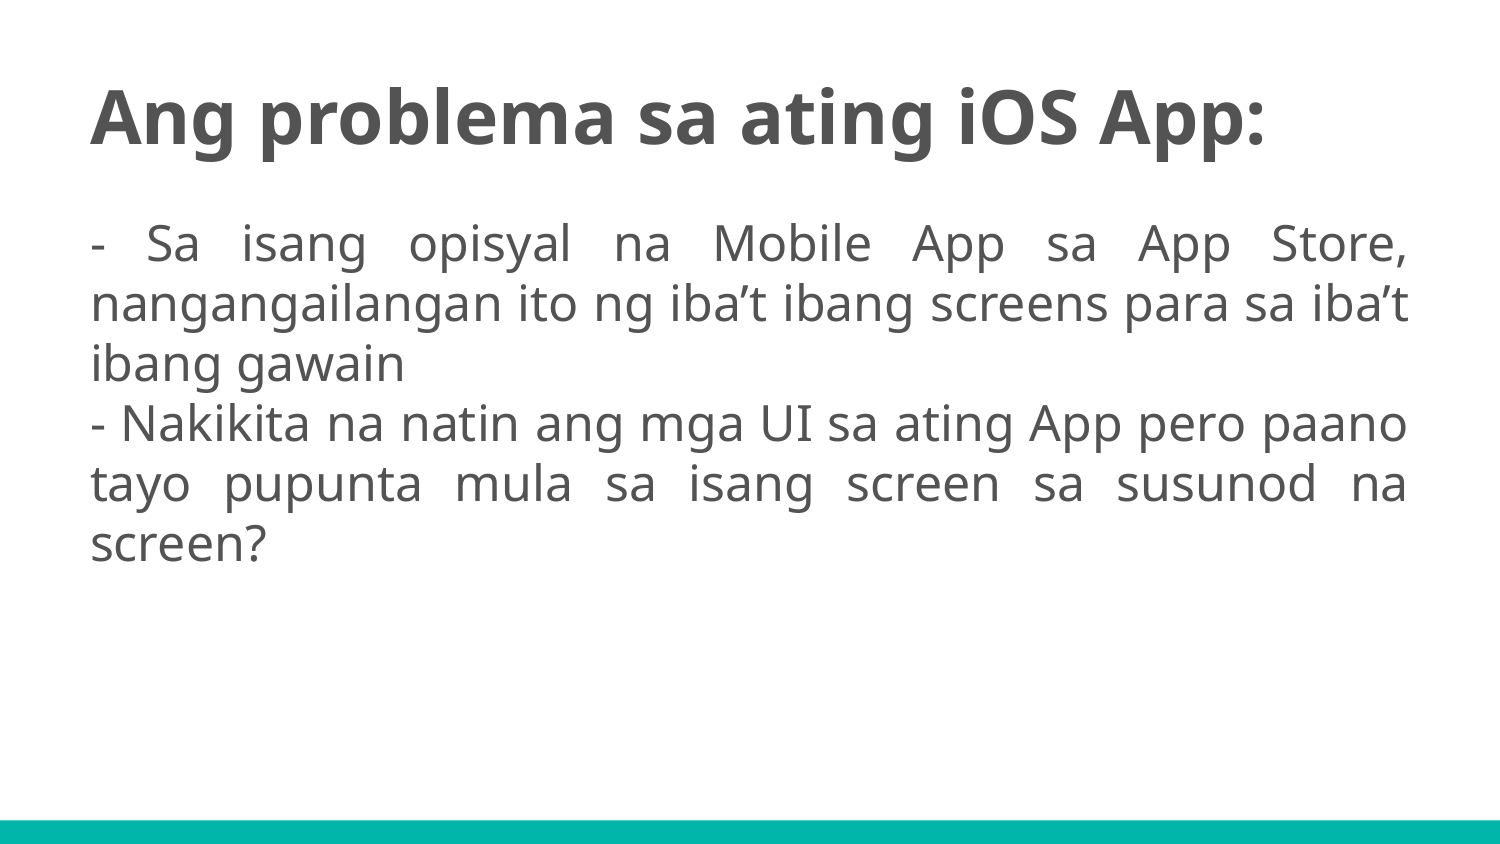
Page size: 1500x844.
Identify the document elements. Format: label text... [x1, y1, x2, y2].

list - Sa isang opisyal na Mobile App sa App Store, nangangailangan ito ng iba’t ibang screens para sa iba’t ibang gawain - Nakikita na natin ang mga UI sa ating App pero paano tayo pupunta mula sa isang screen sa susunod na screen? [75, 196, 1425, 348]
title Ang problema sa ating iOS App: [75, 33, 1425, 175]
